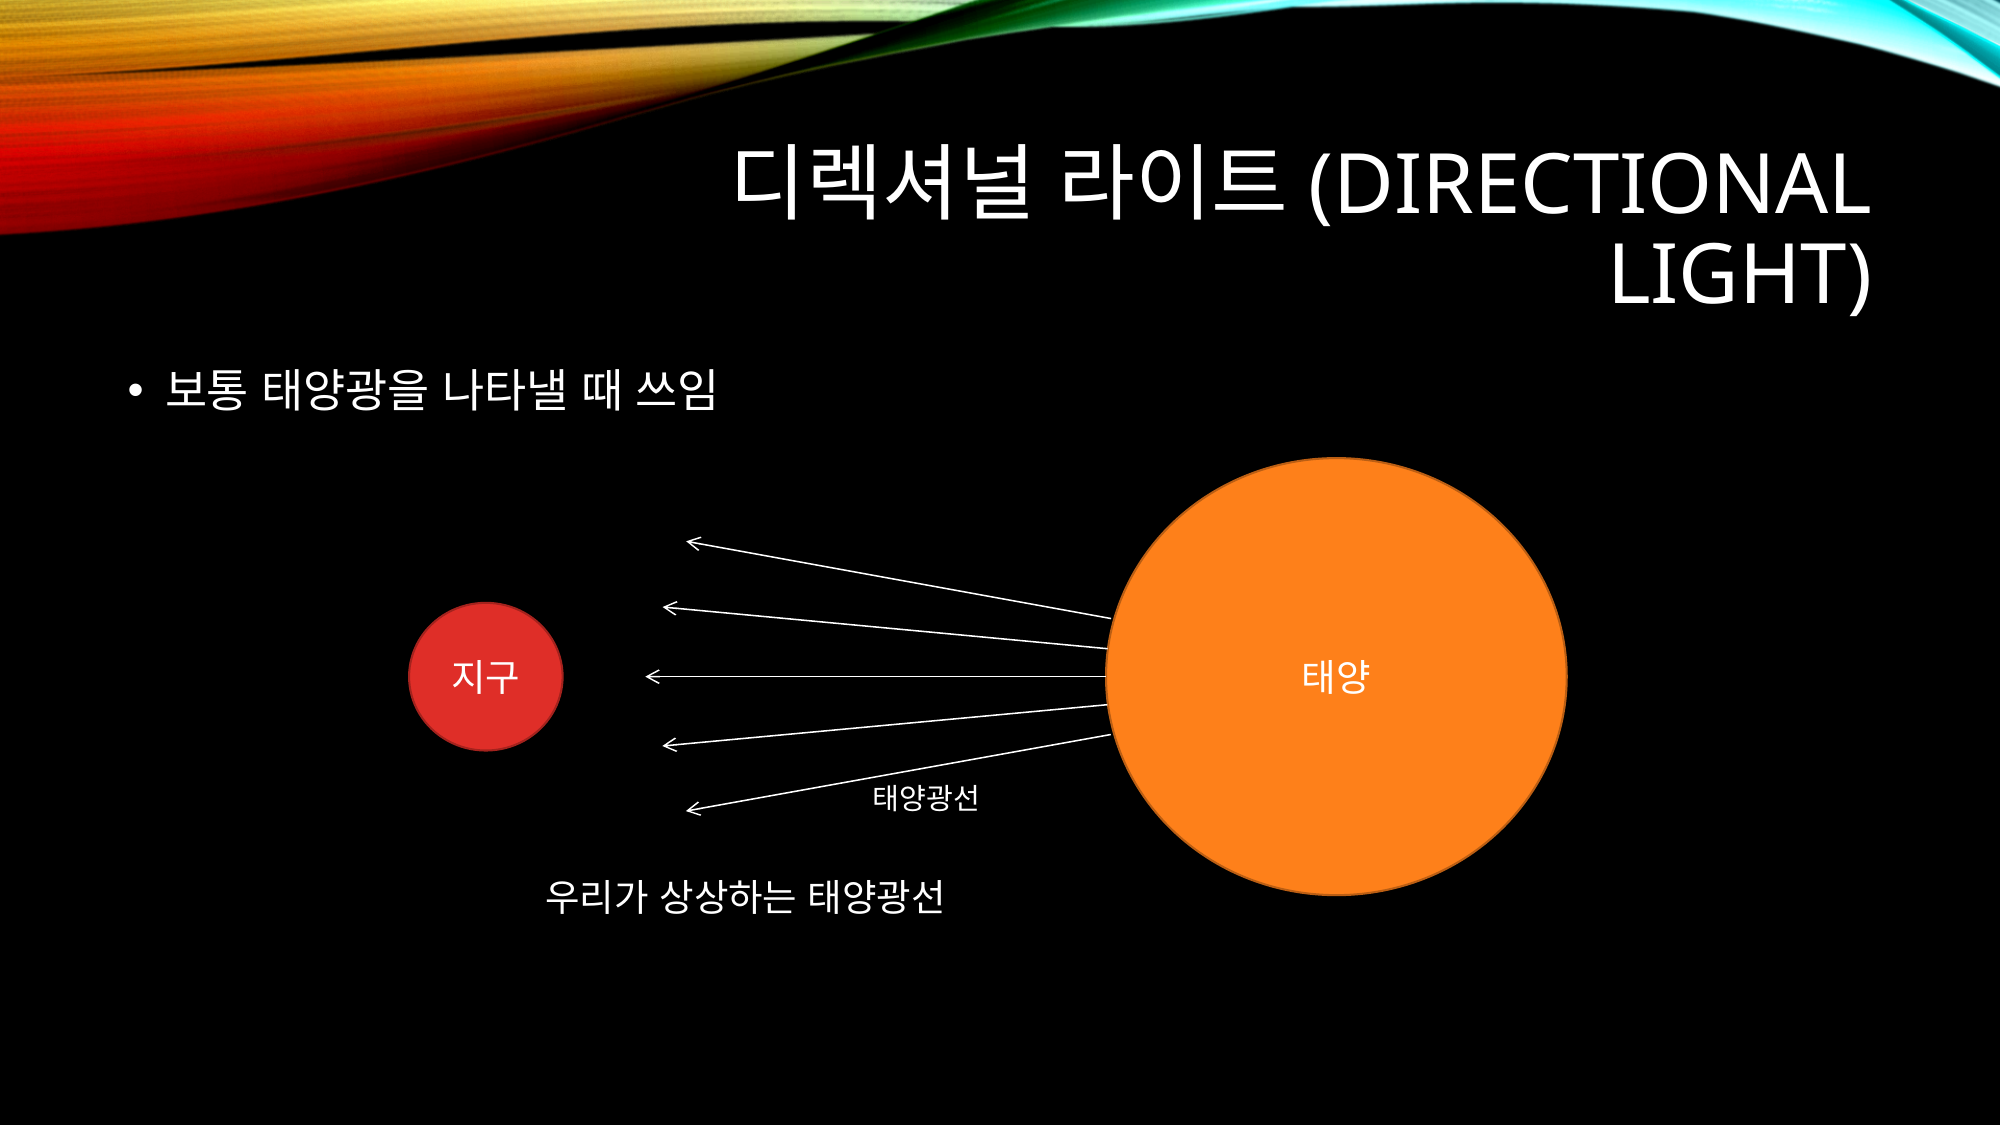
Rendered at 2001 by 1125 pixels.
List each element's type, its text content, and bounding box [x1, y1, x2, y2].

text_box 우리가 상상하는 태양광선 [420, 896, 1071, 926]
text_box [408, 457, 1567, 896]
list 보통 태양광을 나타낼 때 쓰임 [112, 360, 1888, 1021]
title 디렉셔널 라이트(Directional Light) [474, 125, 1888, 338]
picture [0, 0, 2000, 237]
